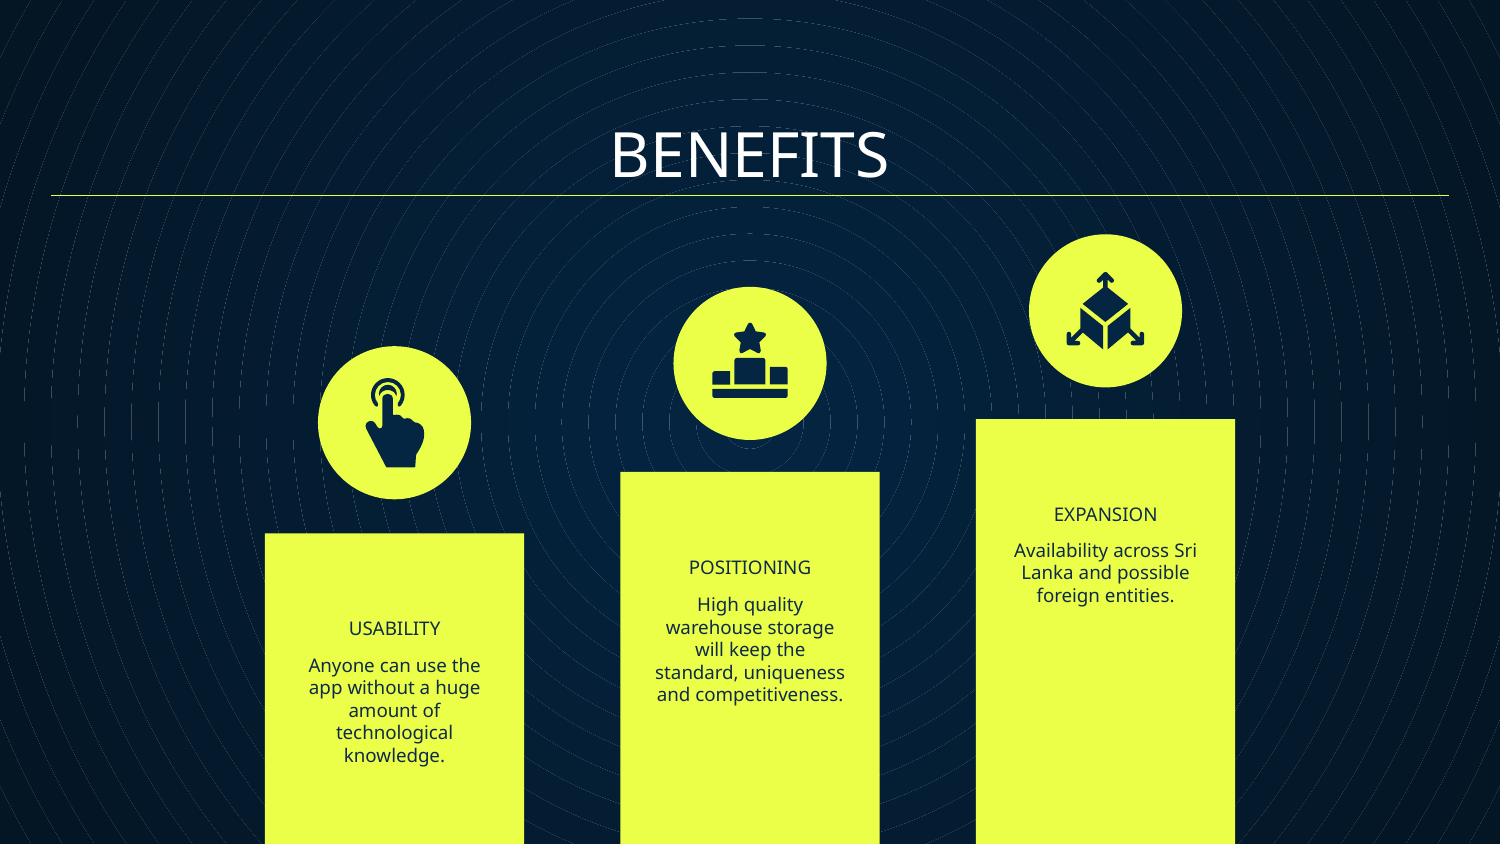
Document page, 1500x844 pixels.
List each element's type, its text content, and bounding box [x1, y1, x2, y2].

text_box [1066, 271, 1145, 350]
title USABILITY [224, 621, 565, 654]
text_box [712, 322, 788, 399]
text_box [317, 346, 472, 500]
text_box [264, 533, 525, 621]
text_box [620, 471, 880, 561]
text_box [975, 419, 1236, 507]
subtitle Availability across Sri Lanka and possible foreign entities. [991, 541, 1220, 607]
text_box [1028, 234, 1183, 388]
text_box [363, 377, 426, 468]
text_box [975, 541, 1236, 844]
title BENEFITS [51, 105, 1449, 195]
subtitle High quality warehouse storage will keep the standard, uniqueness and competitiveness. [635, 594, 865, 661]
text_box [264, 654, 525, 844]
text_box [673, 286, 827, 440]
title BENEFITS [51, 202, 1449, 206]
subtitle Anyone can use the app without a huge amount of technological knowledge. [280, 654, 509, 721]
title EXPANSION [935, 507, 1276, 541]
text_box [620, 594, 880, 844]
title POSITIONING [579, 561, 921, 594]
